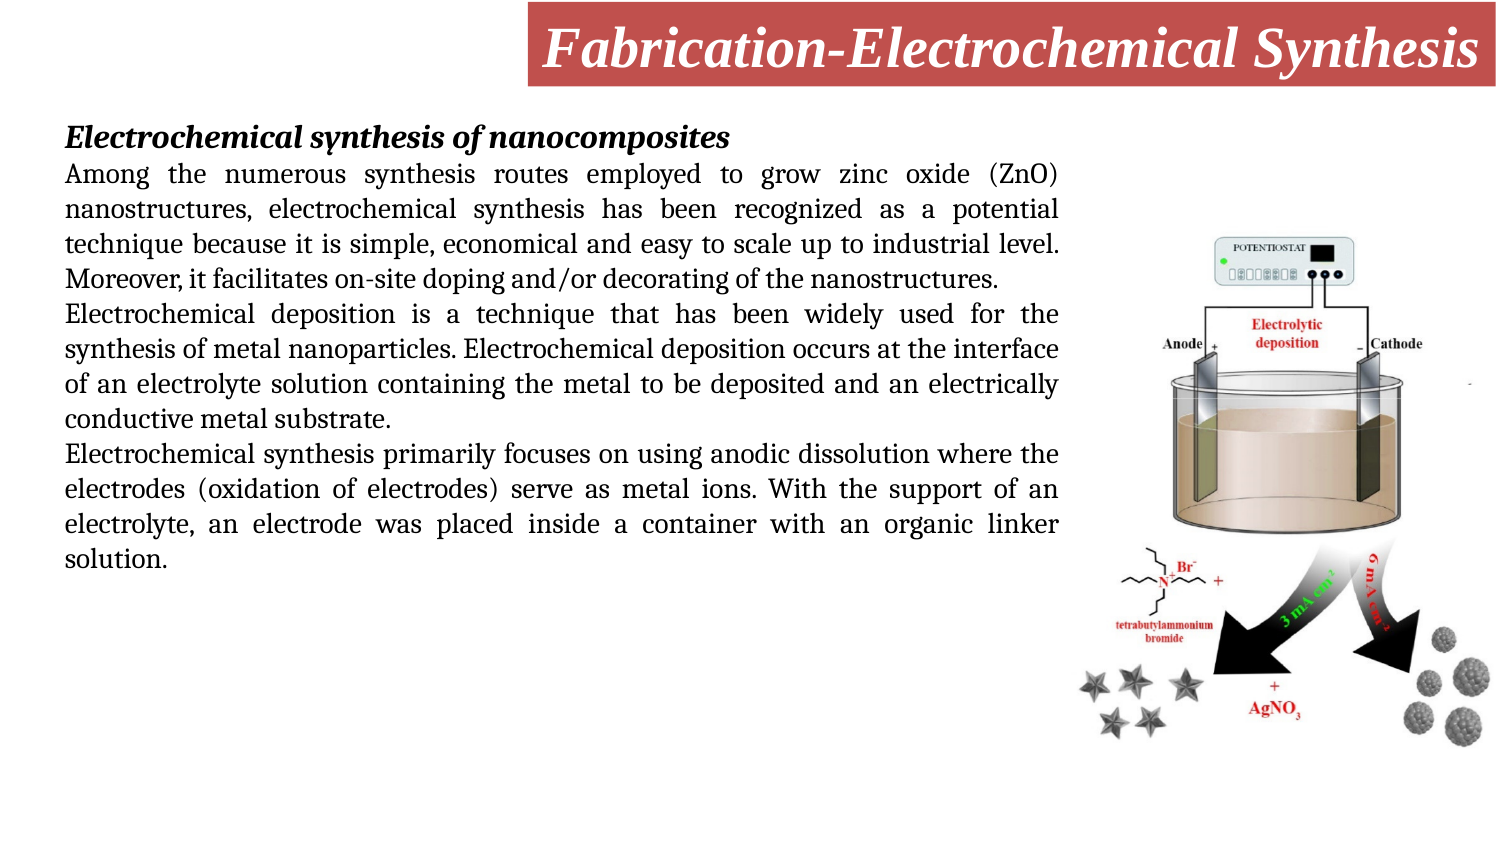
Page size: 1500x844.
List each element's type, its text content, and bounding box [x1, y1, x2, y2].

text_box Electrochemical synthesis of nanocomposites Among the numerous synthesis routes employed to grow zinc oxide (ZnO) nanostructures, electrochemical synthesis has been recognized as a potential technique because it is simple, economical and easy to scale up to industrial level. Moreover, it facilitates on-site doping and/or decorating of the nanostructures. Electrochemical deposition is a technique that has been widely used for the synthesis of metal nanoparticles. Electrochemical deposition occurs at the interface of an electrolyte solution containing the metal to be deposited and an electrically conductive metal substrate. Electrochemical synthesis primarily focuses on using anodic dissolution where the electrodes (oxidation of electrodes) serve as metal ions. With the support of an electrolyte, an electrode was placed inside a container with an organic linker solution. [50, 87, 1075, 582]
picture [1062, 221, 1500, 759]
text_box Fabrication-Electrochemical Synthesis [527, 1, 1496, 87]
